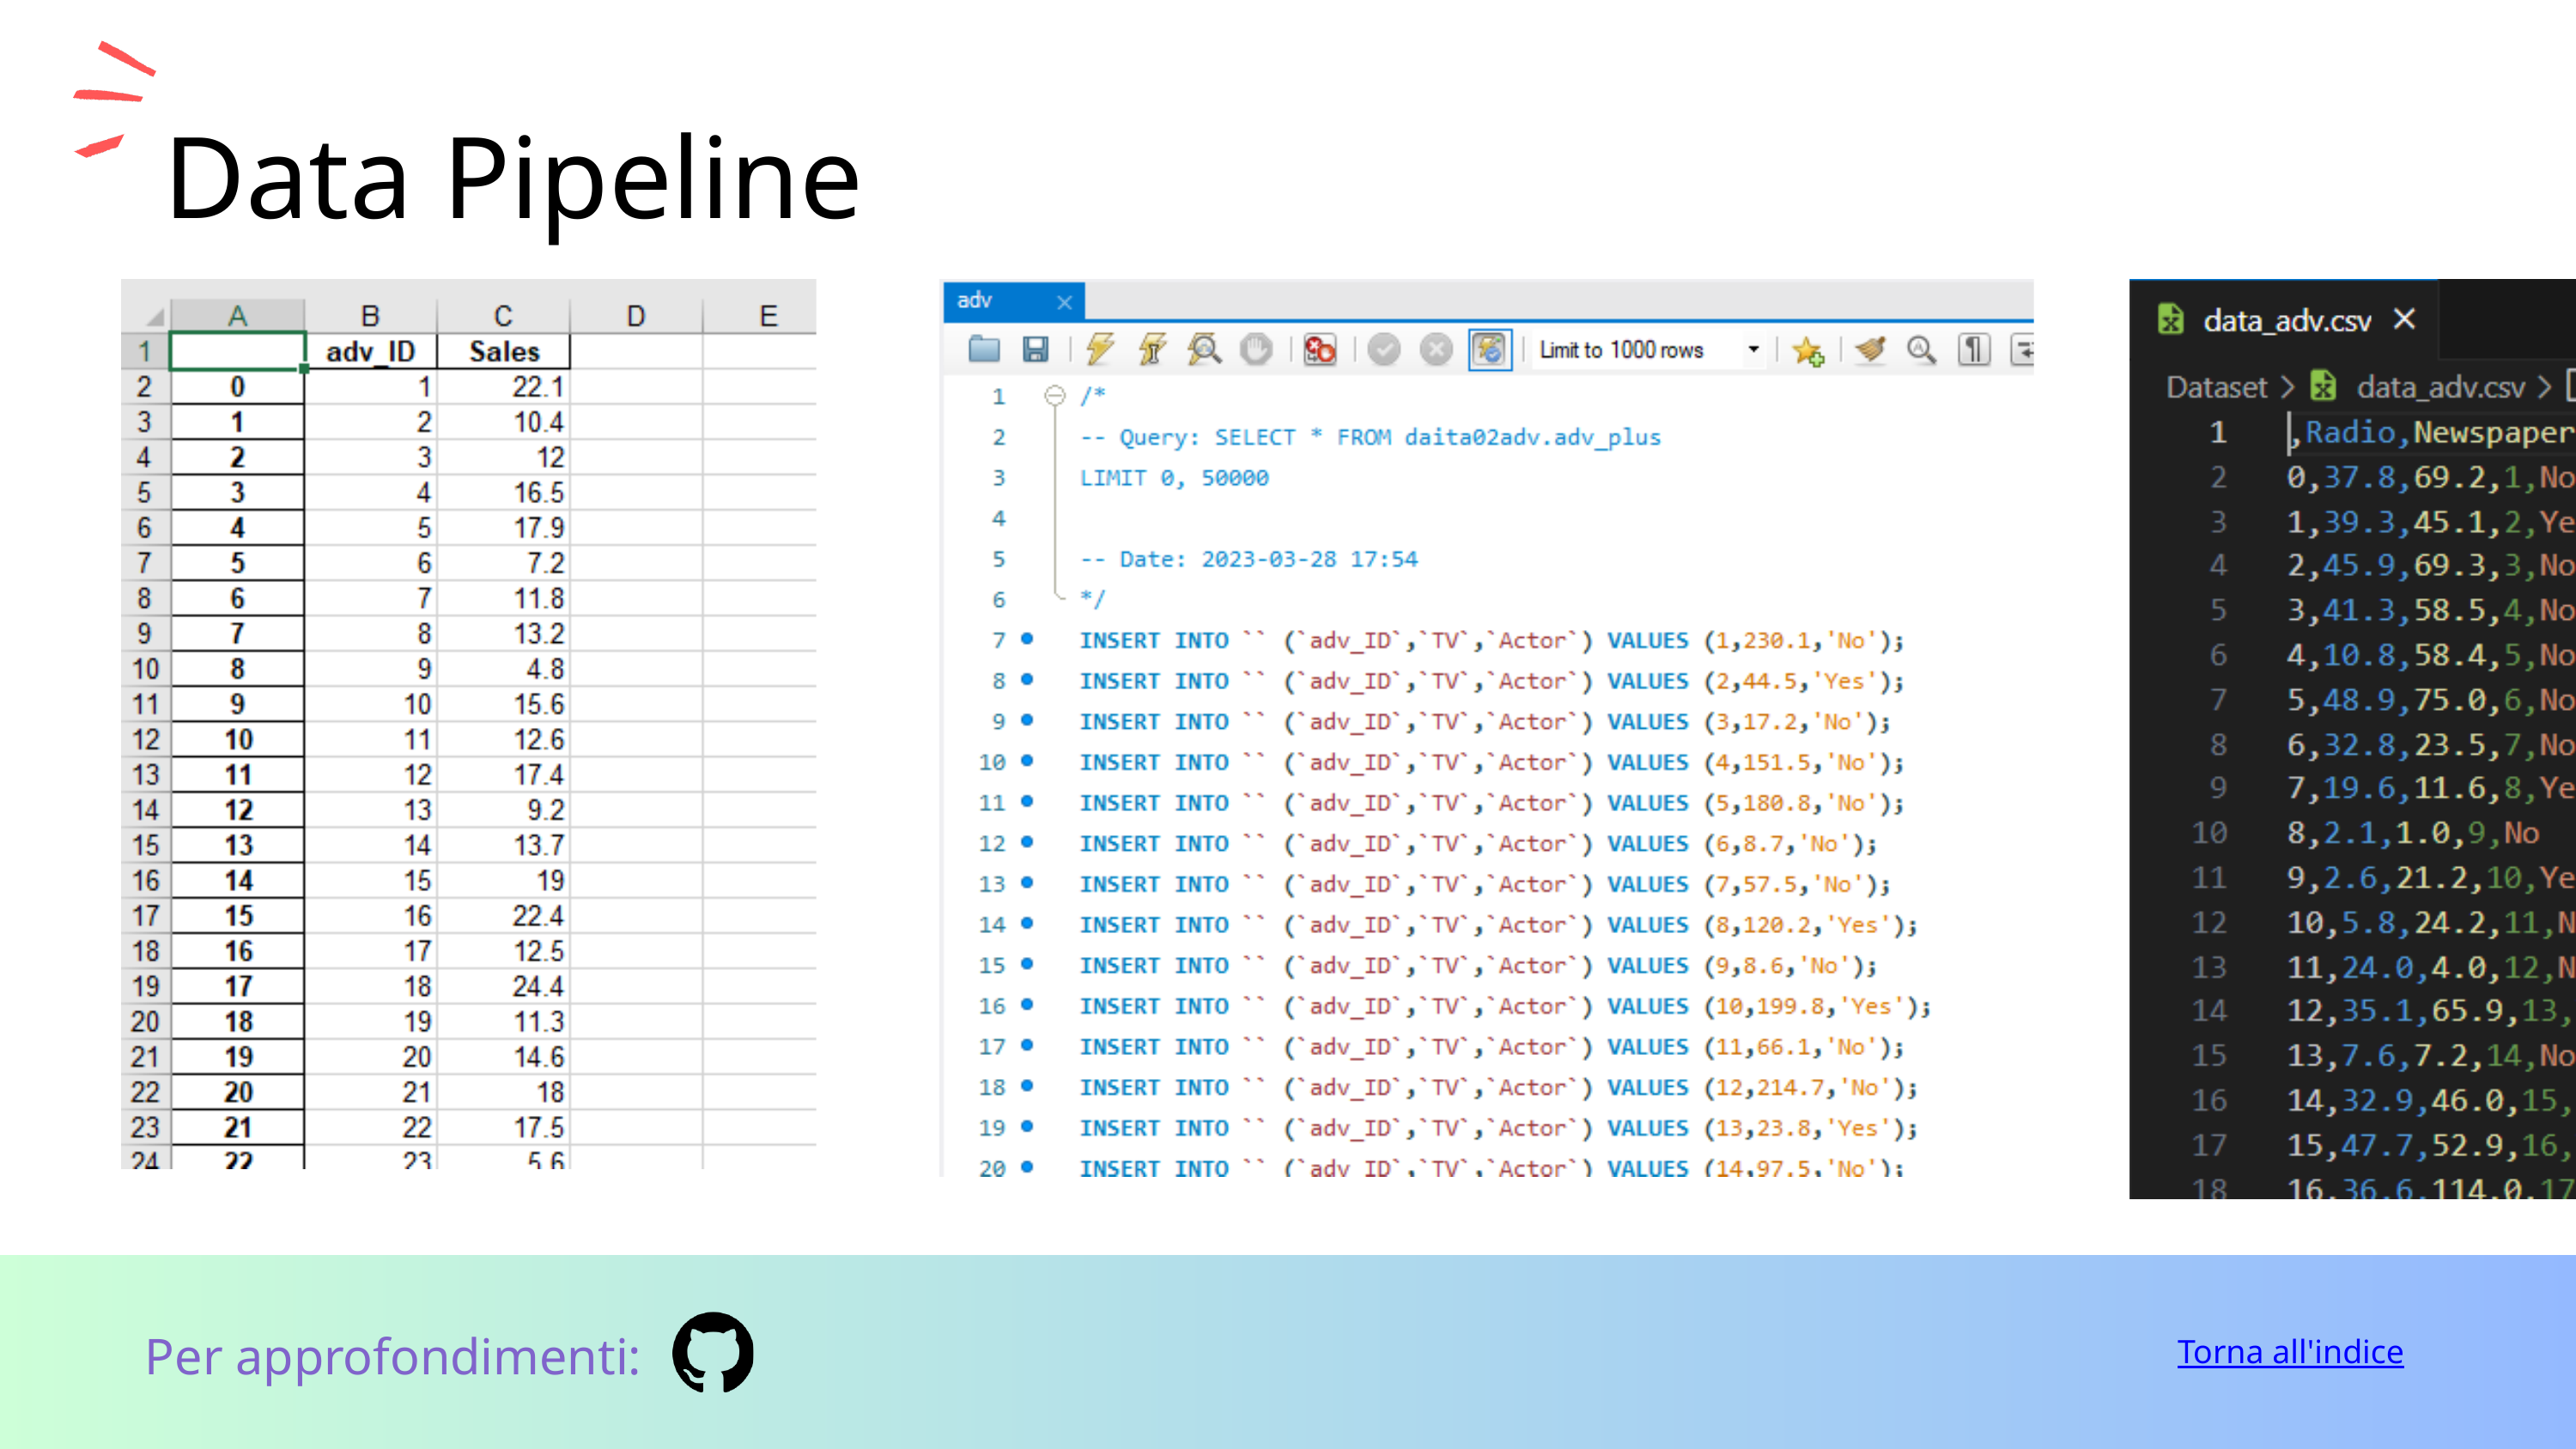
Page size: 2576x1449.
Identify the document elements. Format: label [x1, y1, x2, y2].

text_box [120, 278, 2576, 1199]
text_box [51, 27, 1229, 236]
text_box [0, 1255, 2576, 1449]
